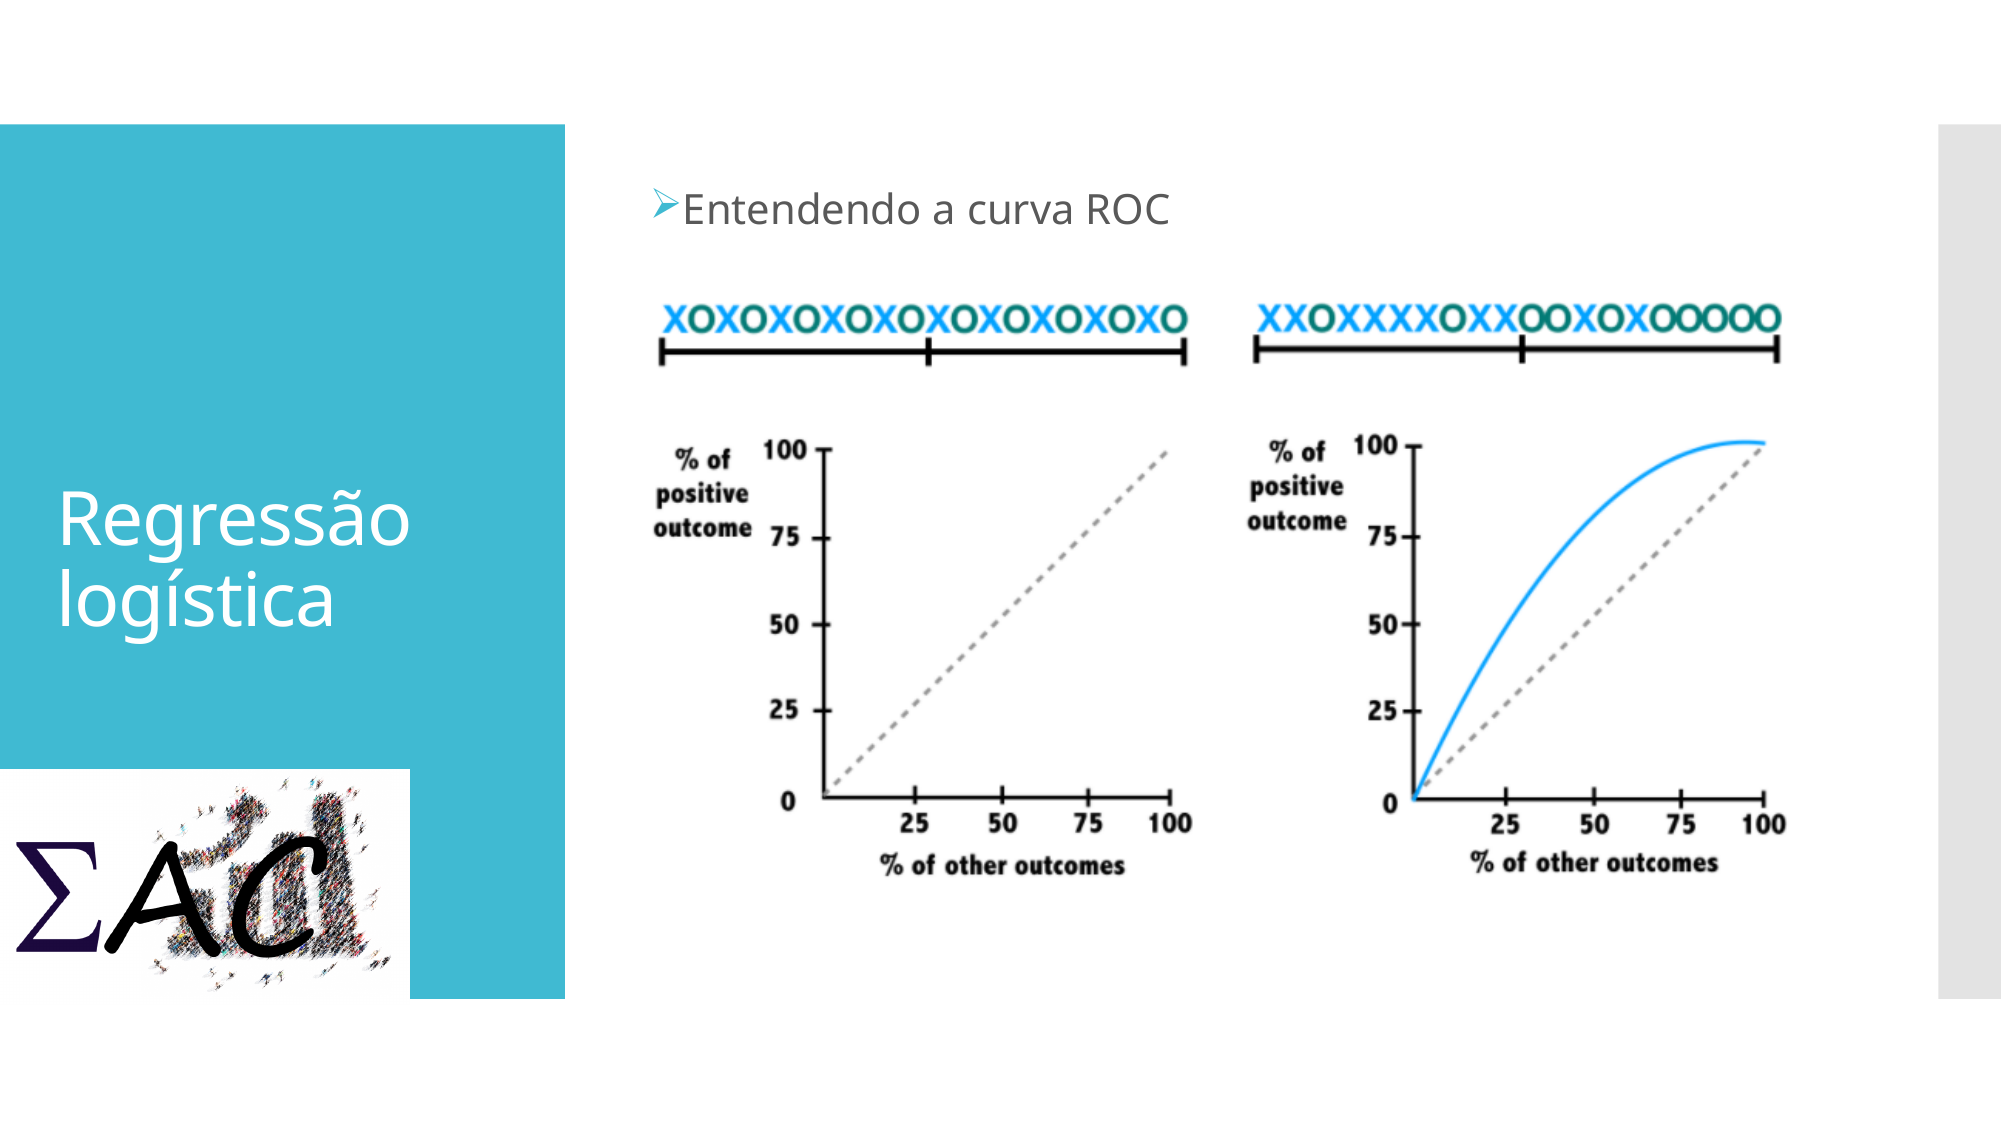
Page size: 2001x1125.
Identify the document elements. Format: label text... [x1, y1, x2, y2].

title Regressão logística [41, 184, 525, 940]
picture [634, 272, 1817, 901]
picture [0, 768, 410, 1005]
list Entendendo a curva ROC [634, 141, 1924, 982]
